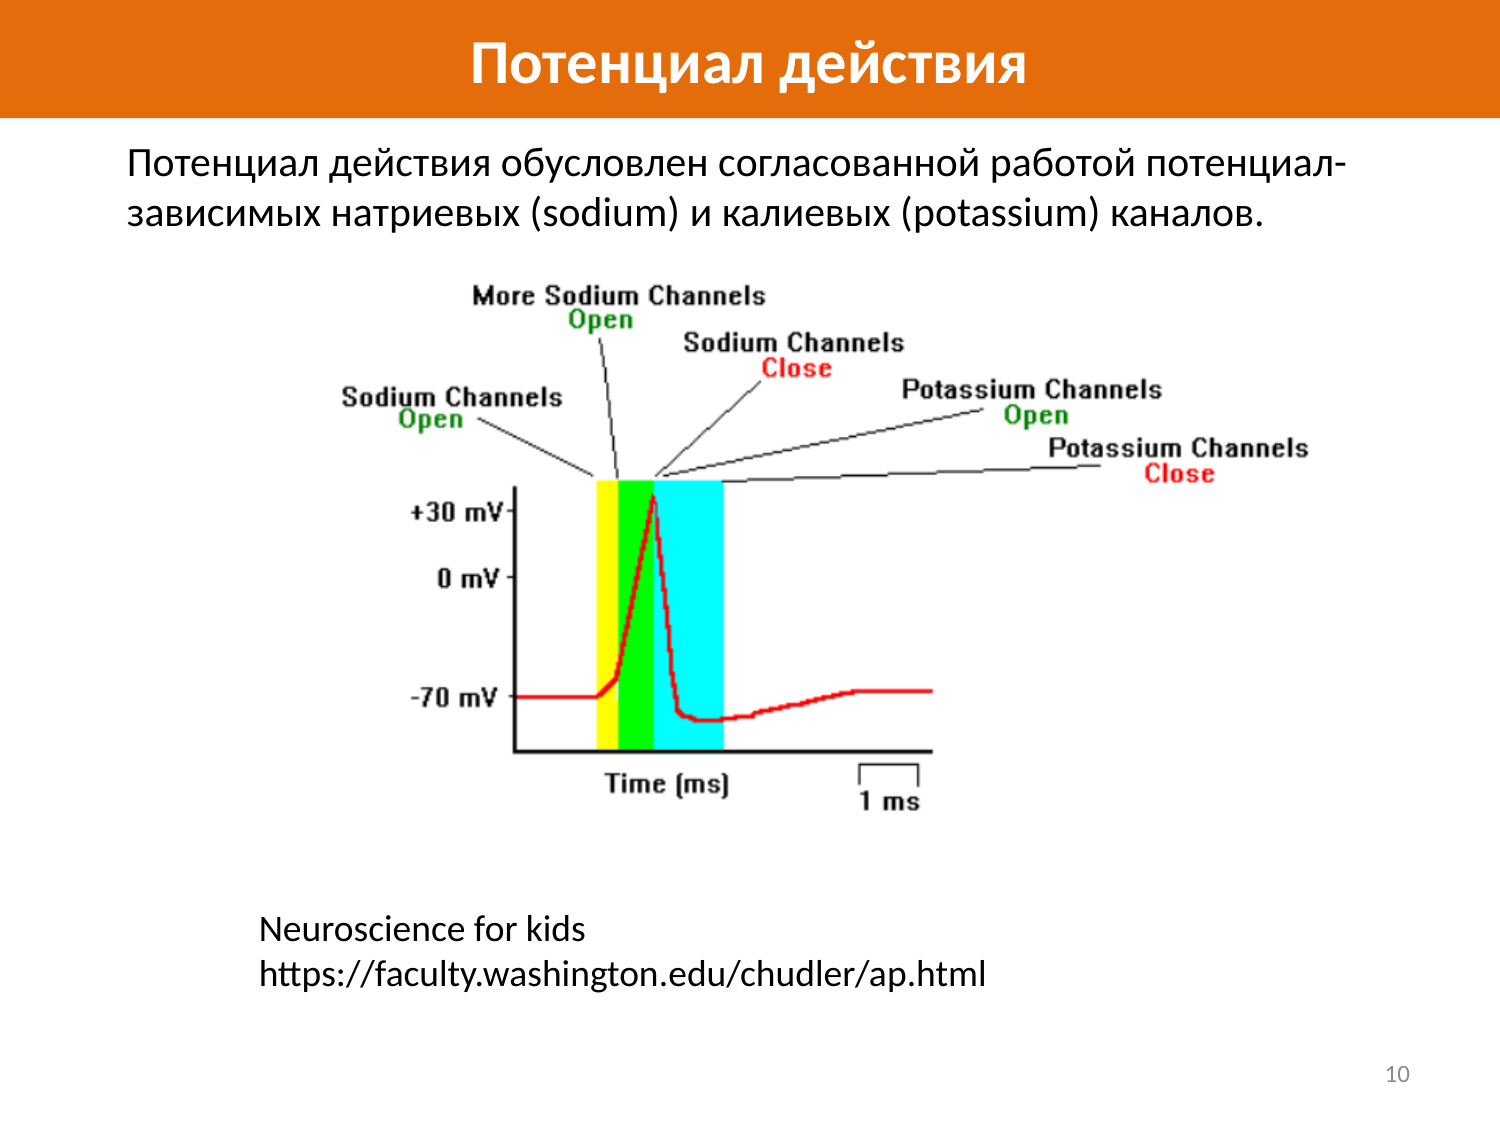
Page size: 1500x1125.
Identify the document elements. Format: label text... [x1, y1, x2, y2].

title Потенциал действия [0, 0, 1500, 119]
text_box Потенциал действия обусловлен согласованной работой потенциал-зависимых натриевых (sodium) и калиевых (potassium) каналов. [112, 127, 1365, 243]
slide_number 10 [1074, 1042, 1425, 1103]
picture [324, 250, 1318, 825]
text_box Neuroscience for kids https://faculty.washington.edu/chudler/ap.html [243, 896, 1256, 1002]
